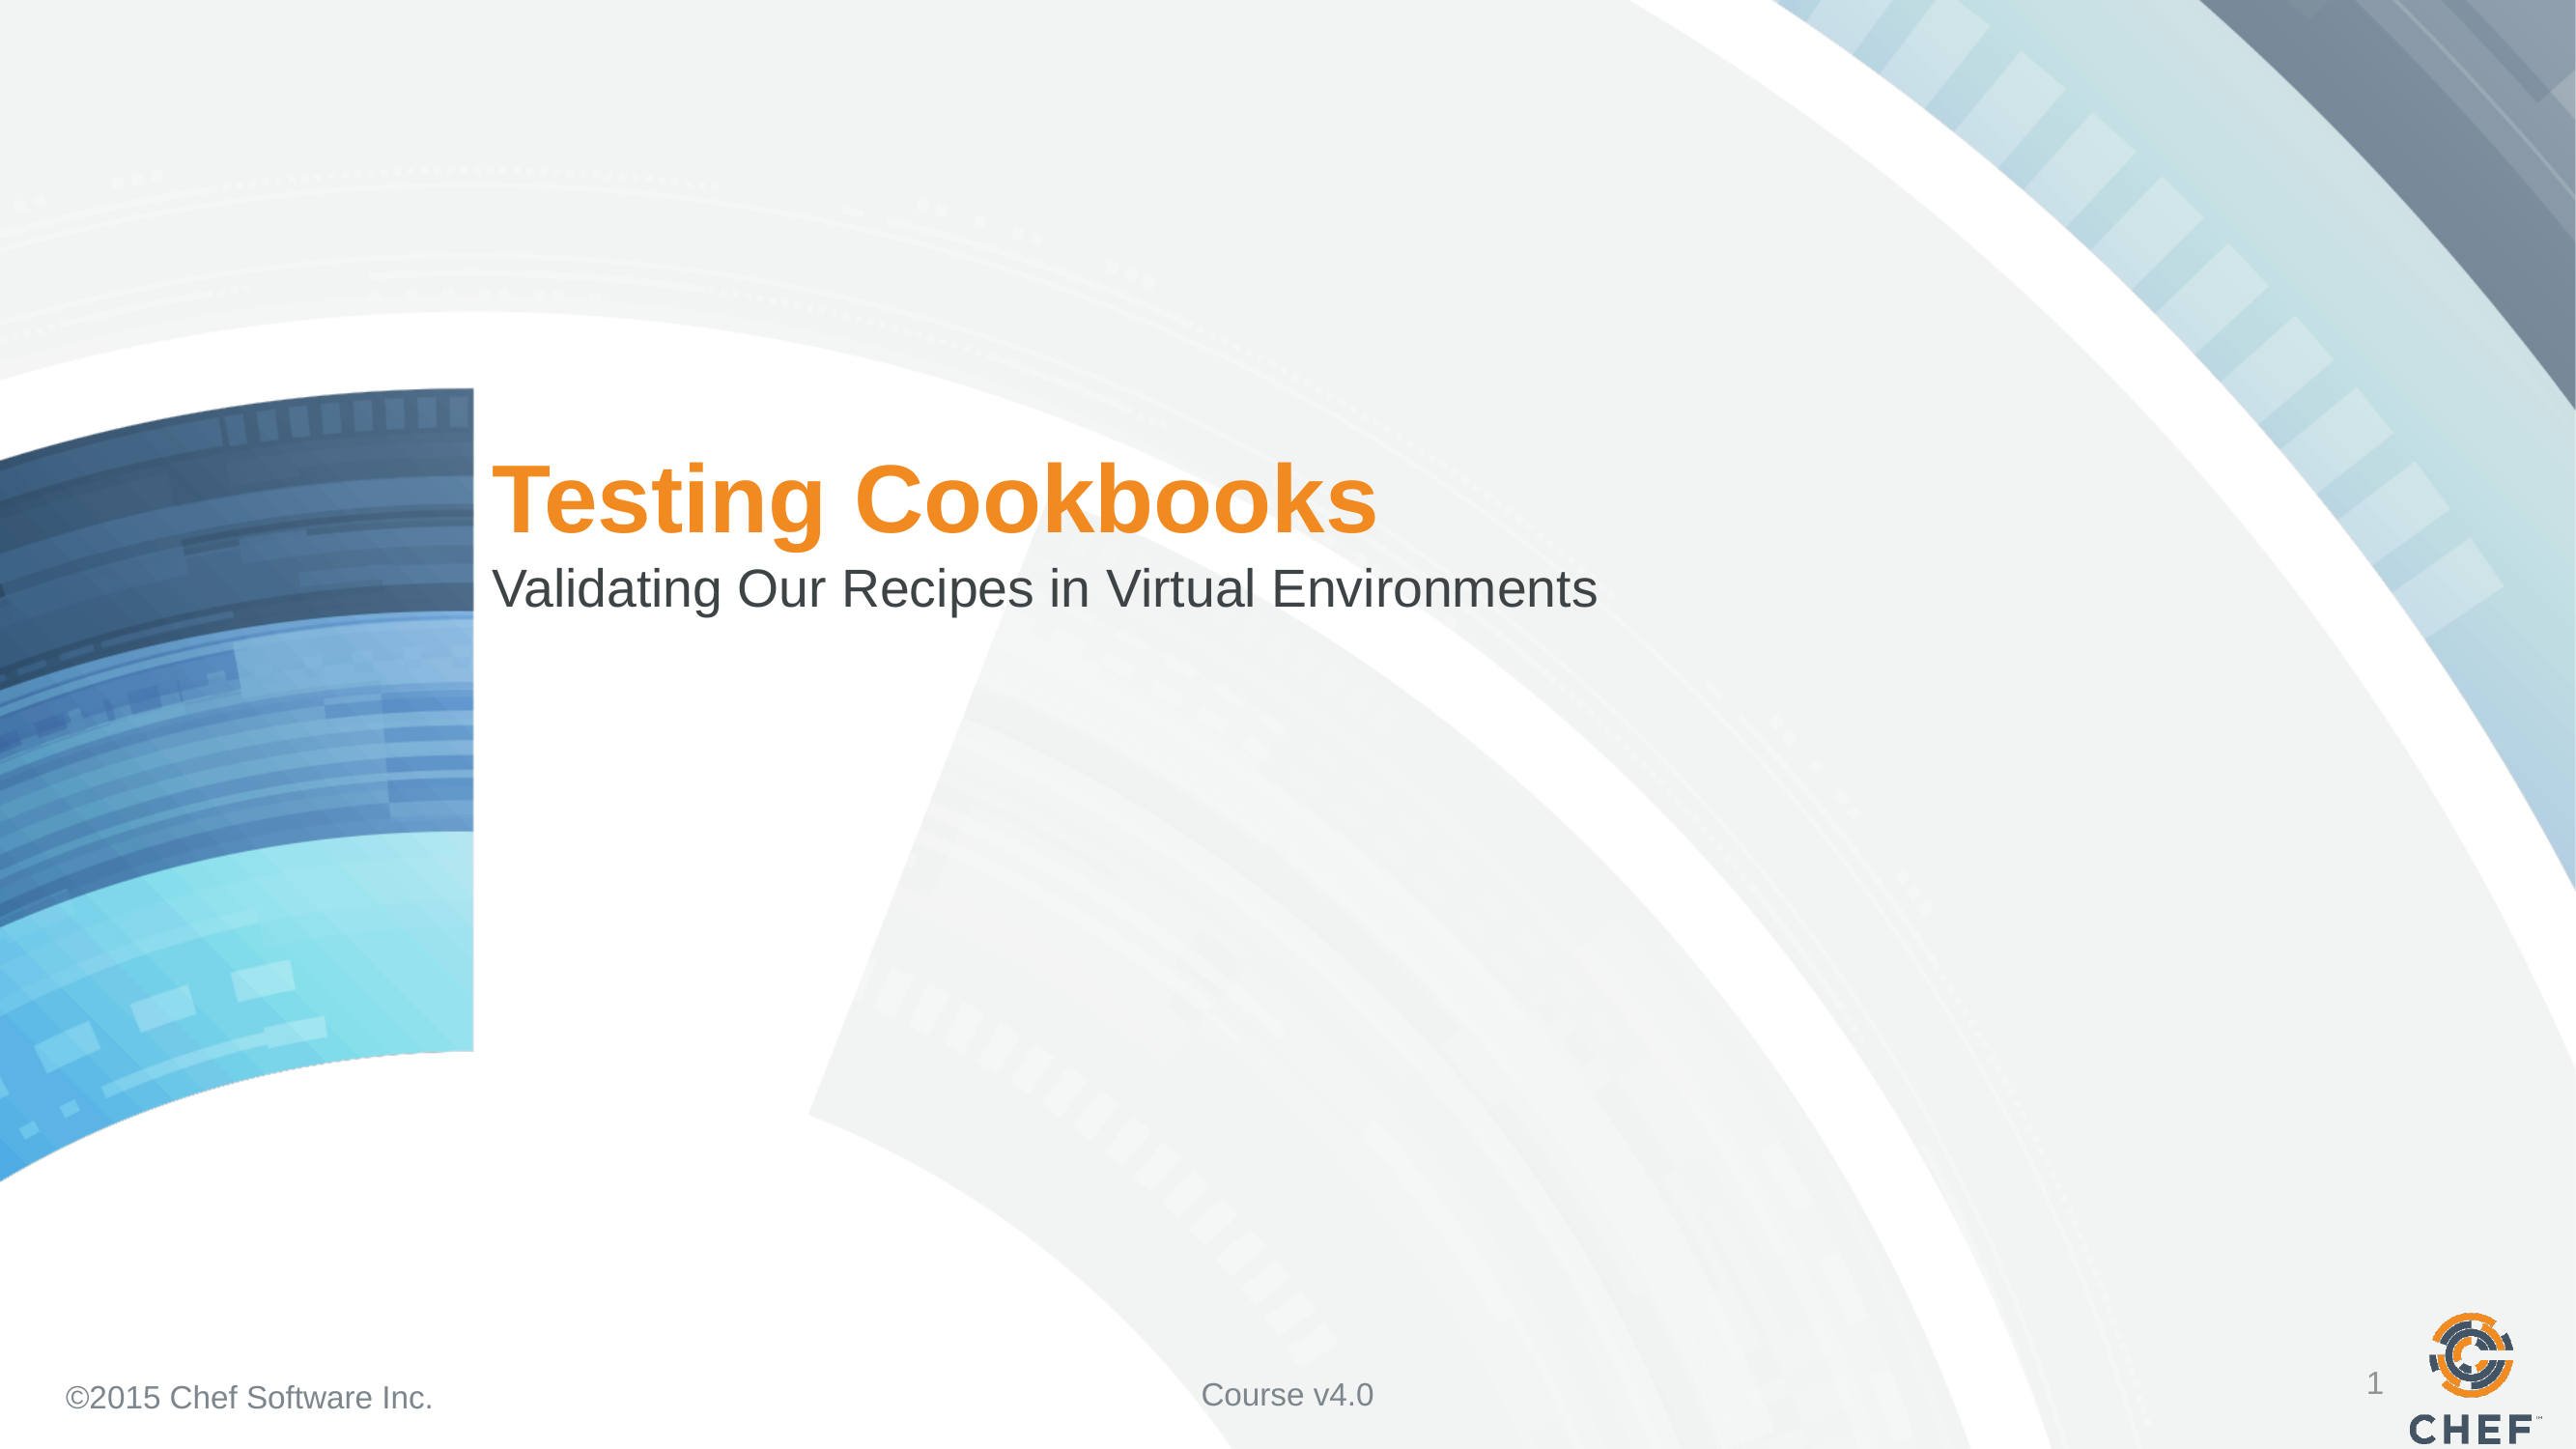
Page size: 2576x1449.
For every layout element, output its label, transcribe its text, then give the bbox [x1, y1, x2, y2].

slide_number 1 [1819, 1343, 2399, 1421]
footer ©2015 Chef Software Inc. [51, 1361, 952, 1431]
picture [0, 0, 2576, 1449]
title Testing Cookbooks [477, 395, 2217, 547]
footer Course v4.0 [995, 1358, 1581, 1428]
subtitle Validating Our Recipes in Virtual Environments [477, 547, 2217, 635]
